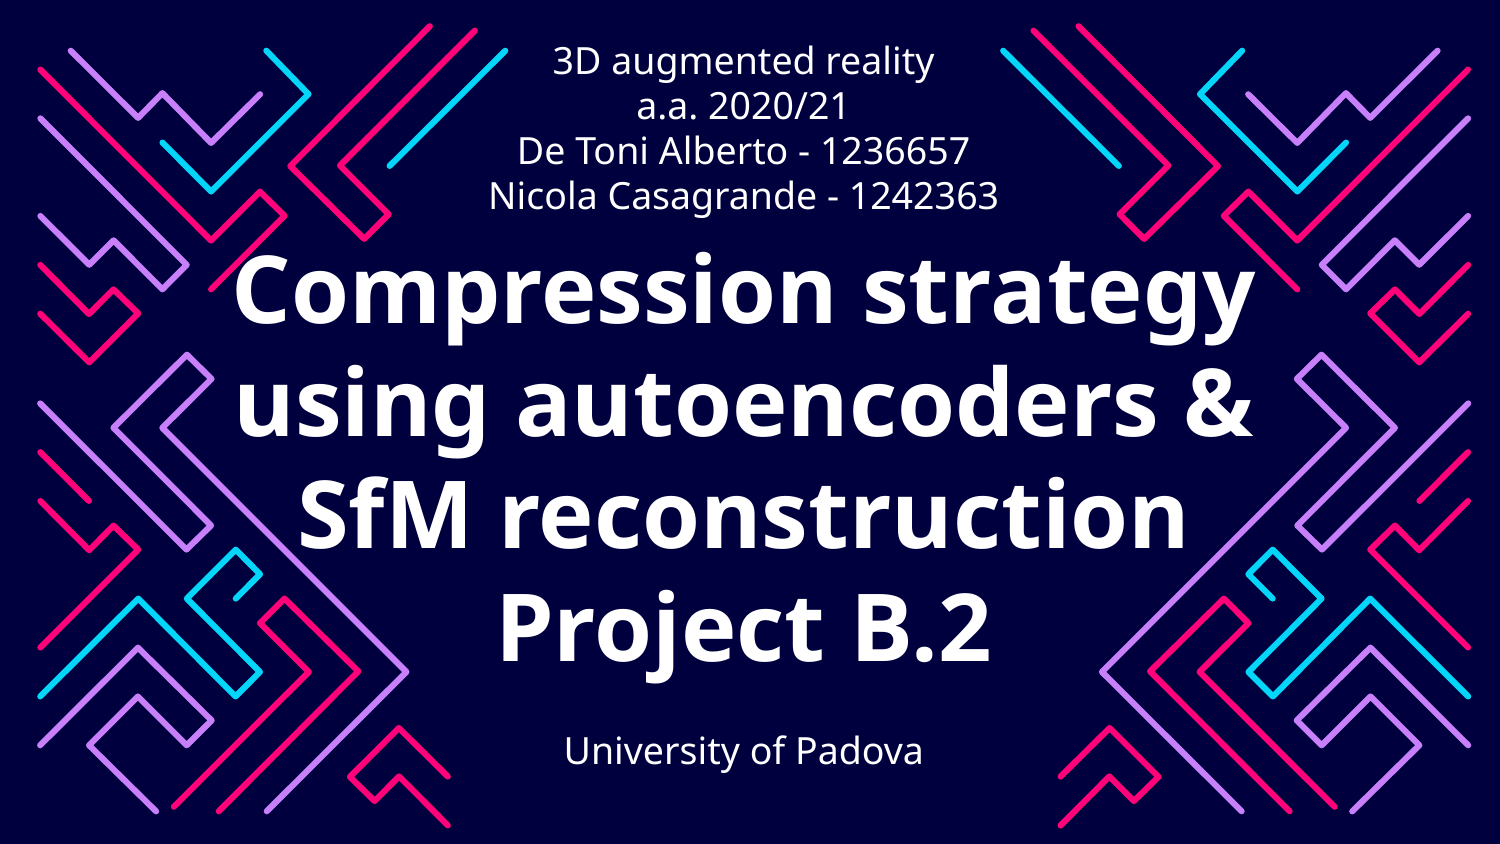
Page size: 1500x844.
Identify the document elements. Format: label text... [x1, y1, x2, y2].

subtitle University of Padova [380, 711, 1107, 779]
text_box 3D augmented reality a.a. 2020/21 De Toni Alberto - 1236657 Nicola Casagrande - 1242363 [380, 22, 1107, 240]
title Compression strategy using autoencoders & SfM reconstruction Project B.2 [213, 219, 1274, 696]
